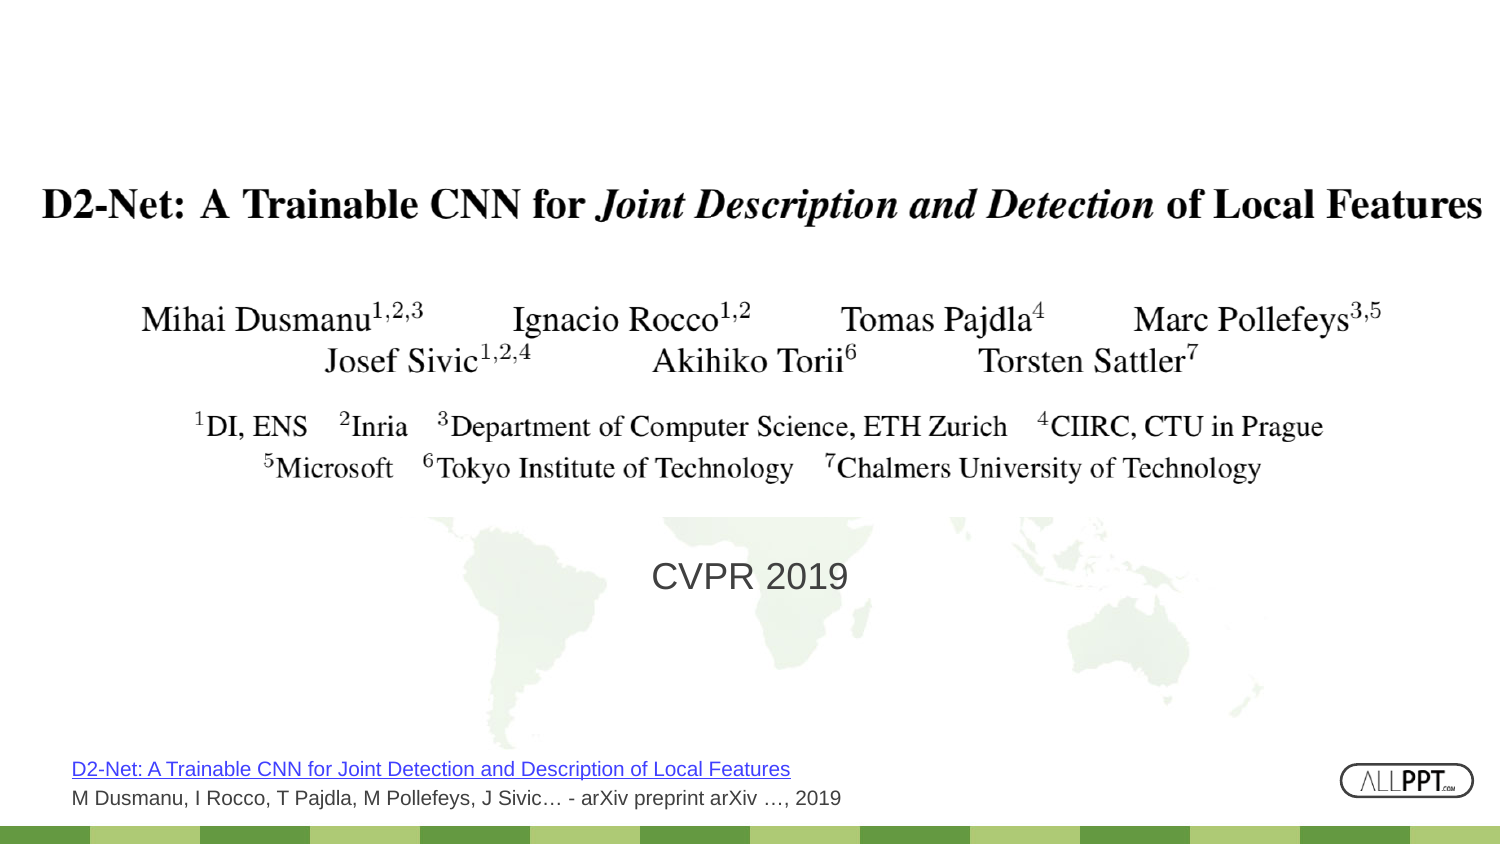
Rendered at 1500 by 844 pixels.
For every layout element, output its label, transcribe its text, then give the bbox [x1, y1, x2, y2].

picture [0, 0, 1500, 536]
list D2-Net: A Trainable CNN for Joint Detection and Description of Local Features M Dusmanu, I Rocco, T Pajdla, M Pollefeys, J Sivic… - arXiv preprint arXiv …, 2019 [56, 753, 1407, 812]
picture [0, 613, 1500, 844]
list CVPR 2019 [0, 536, 1500, 613]
